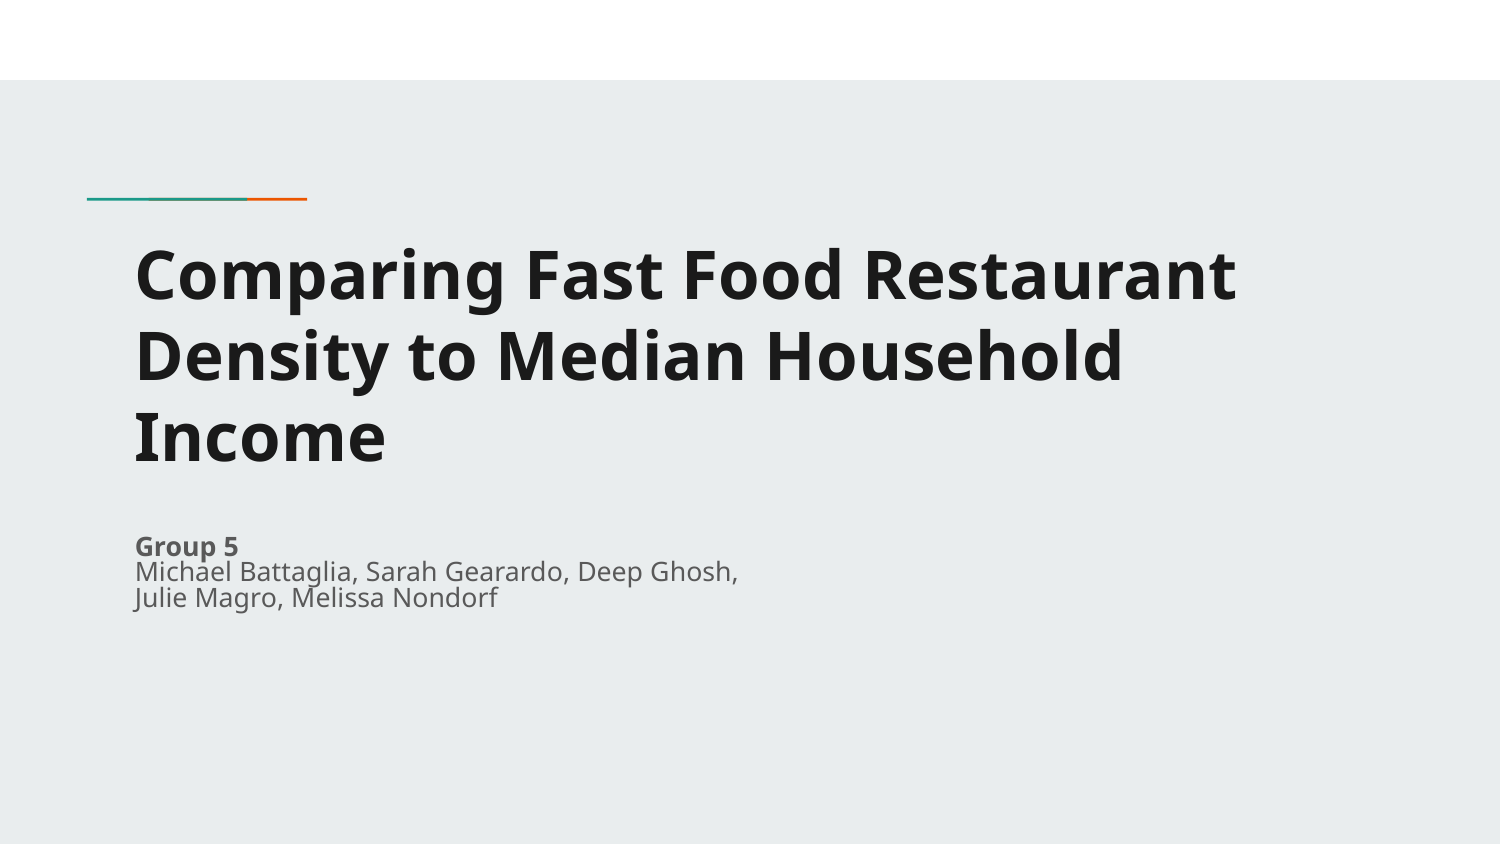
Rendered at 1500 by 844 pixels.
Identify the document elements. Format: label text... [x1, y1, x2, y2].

subtitle Group 5 Michael Battaglia, Sarah Gearardo, Deep Ghosh, Julie Magro, Melissa Nondorf [119, 520, 1381, 610]
title Comparing Fast Food Restaurant Density to Median Household Income [119, 216, 1381, 490]
